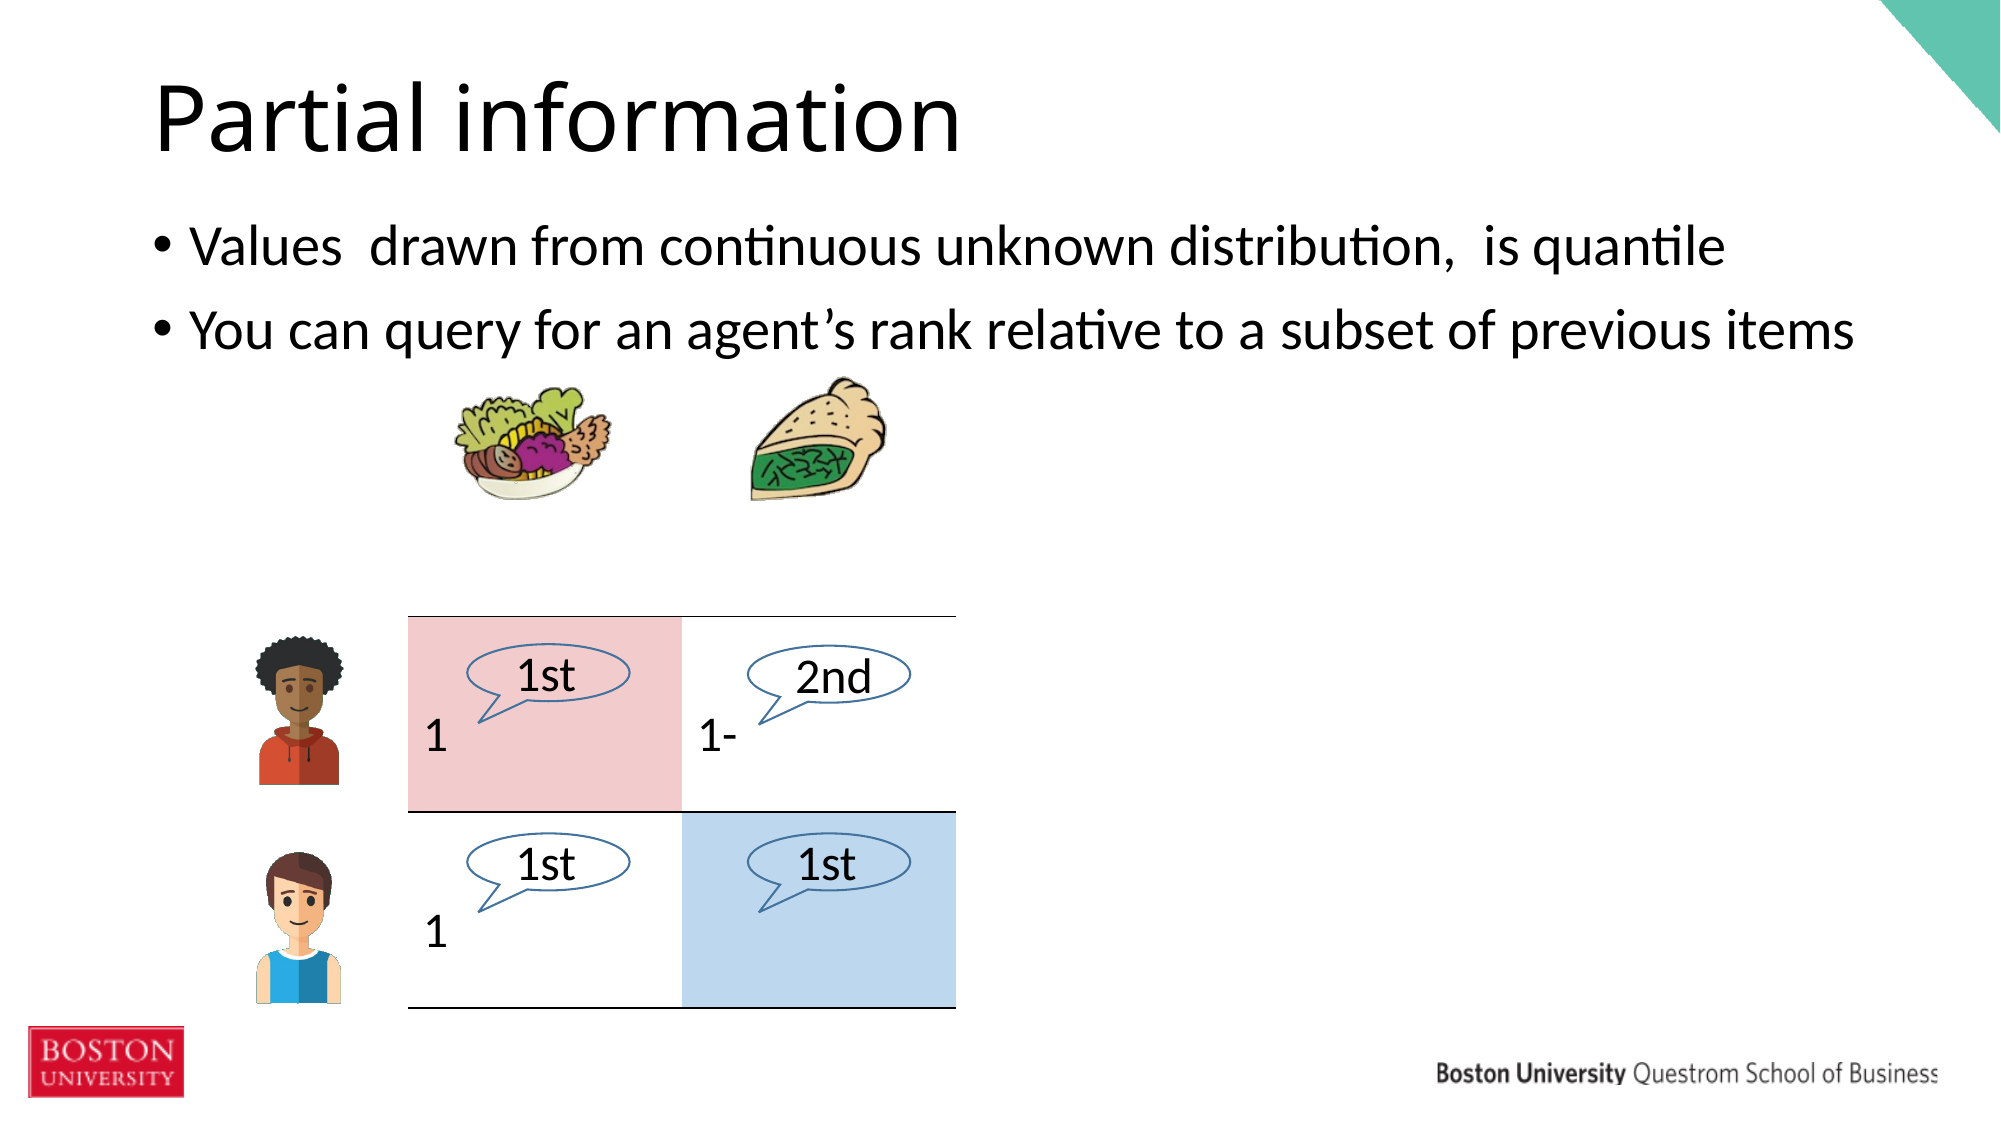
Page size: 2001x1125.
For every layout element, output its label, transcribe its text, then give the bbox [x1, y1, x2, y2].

text_box 1st [500, 634, 592, 710]
text_box 1st [500, 823, 592, 899]
picture [244, 844, 354, 1008]
text_box [746, 650, 791, 726]
picture [739, 373, 890, 509]
picture [443, 378, 621, 509]
text_box [592, 647, 631, 698]
picture [246, 632, 354, 797]
text_box [872, 836, 912, 888]
text_box [592, 836, 631, 887]
title Partial information [137, 59, 1863, 185]
text_box [746, 837, 790, 914]
text_box [466, 648, 509, 725]
picture [1821, 0, 2001, 159]
text_box 1st [781, 823, 872, 899]
text_box [466, 837, 510, 914]
text_box [889, 653, 912, 695]
text_box 2nd [780, 635, 889, 711]
